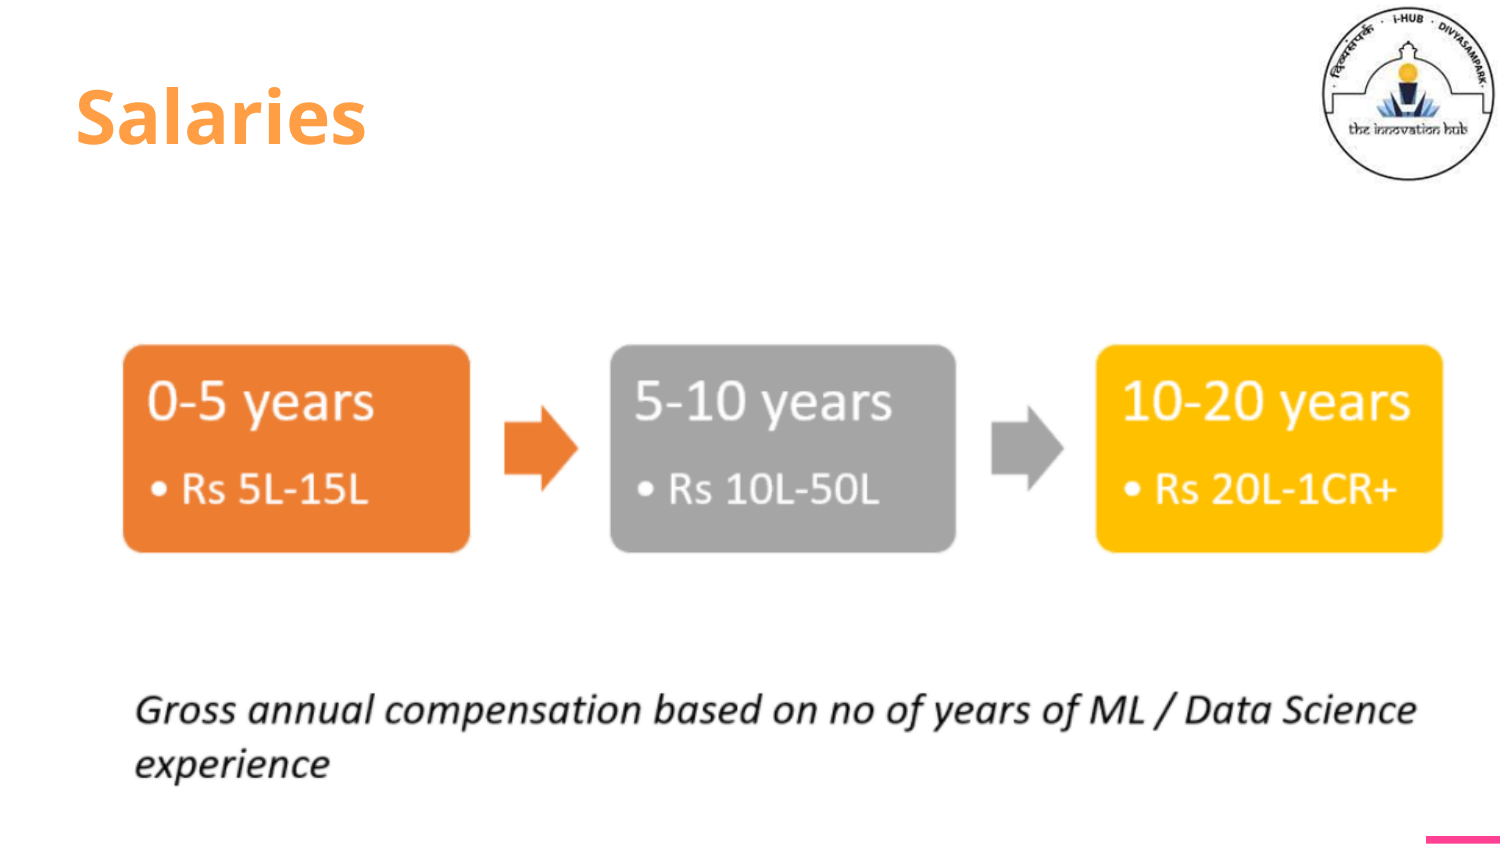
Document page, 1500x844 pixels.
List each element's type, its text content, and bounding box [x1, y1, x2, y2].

picture [52, 267, 1455, 800]
title Salaries [75, 37, 1290, 160]
picture [1318, 1, 1500, 186]
